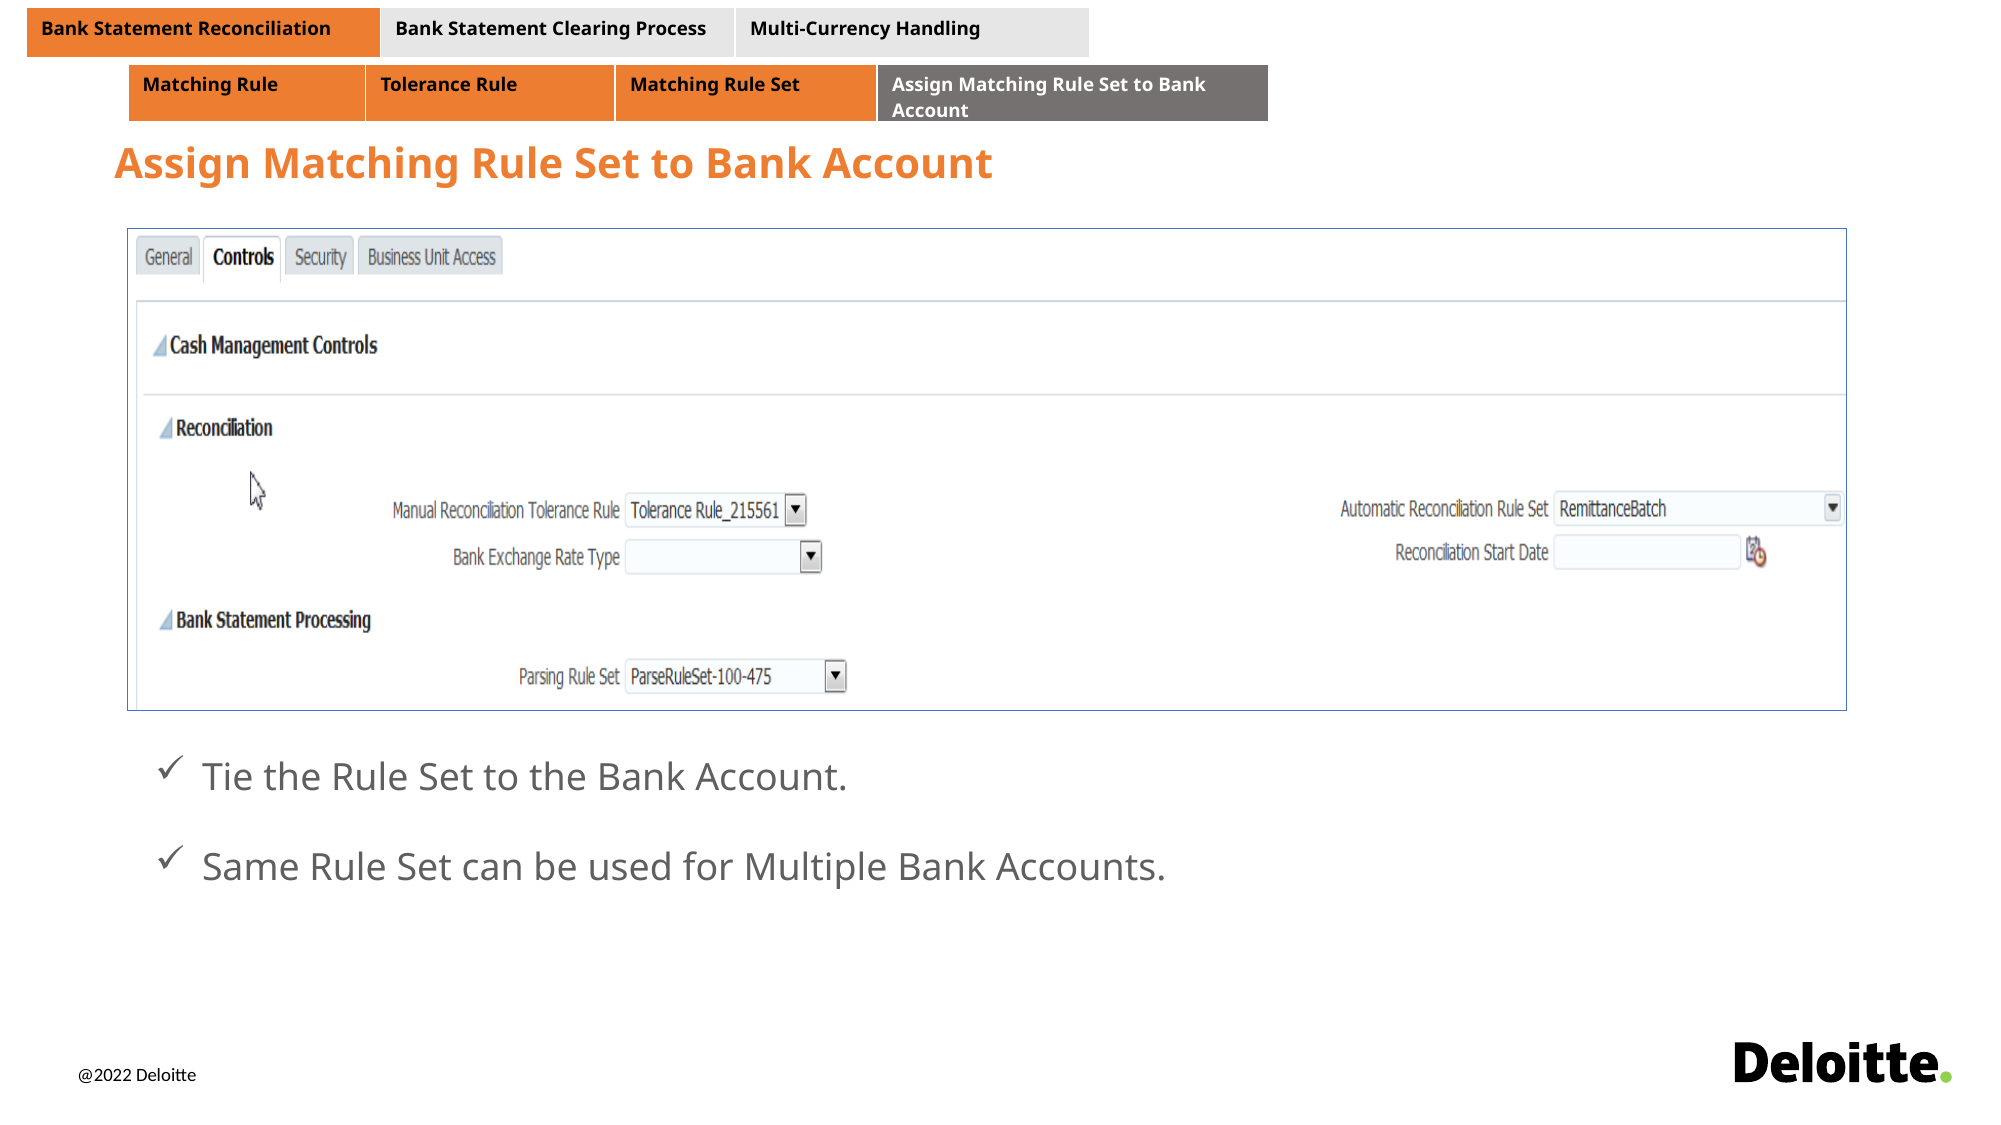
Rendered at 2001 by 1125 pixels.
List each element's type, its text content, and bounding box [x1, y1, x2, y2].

text_box Tie the Rule Set to the Bank Account. Same Rule Set can be used for Multiple Bank Accounts. [140, 745, 1860, 896]
table_header Bank Statement Reconciliation [27, 8, 380, 57]
table_header Matching Rule Set [616, 65, 876, 121]
table_header Tolerance Rule [366, 65, 614, 121]
table_header Multi-Currency Handling [736, 8, 1089, 57]
table_header Matching Rule [129, 65, 365, 121]
table_header Bank Statement Clearing Process [381, 8, 734, 57]
picture [127, 228, 1847, 711]
table_header Assign Matching Rule Set to Bank Account [878, 65, 1268, 121]
list Assign Matching Rule Set to Bank Account [99, 135, 1873, 1025]
